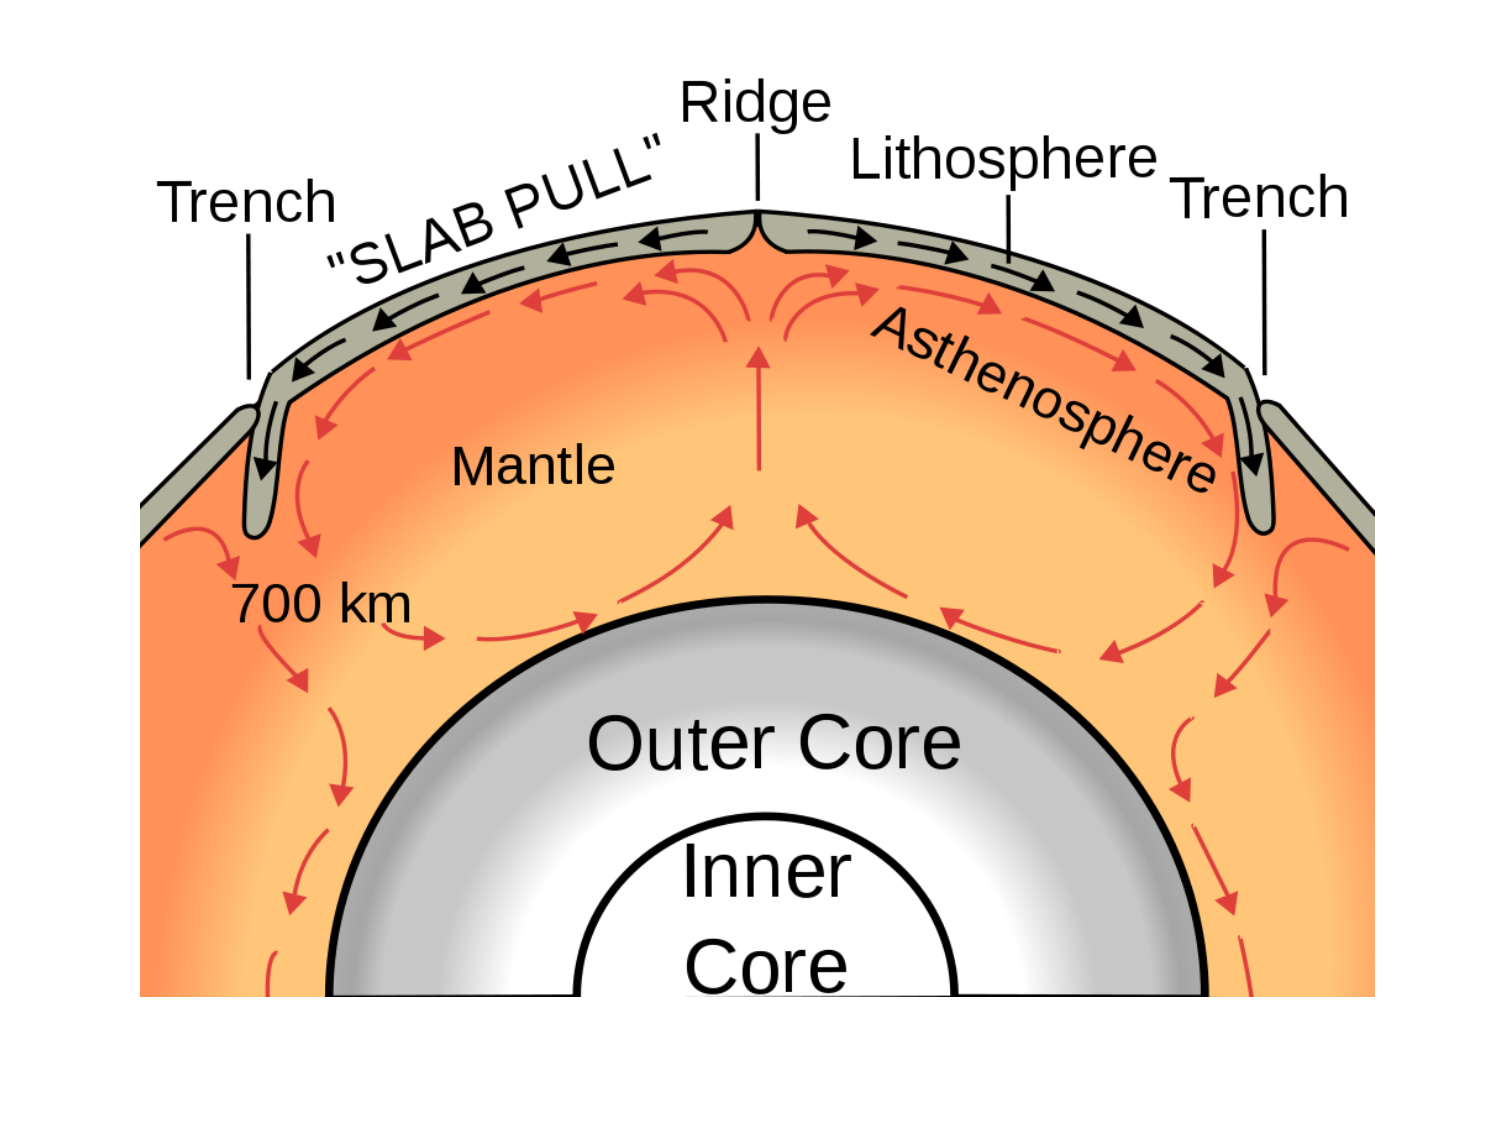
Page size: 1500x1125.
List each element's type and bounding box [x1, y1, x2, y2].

list [140, 70, 1376, 997]
